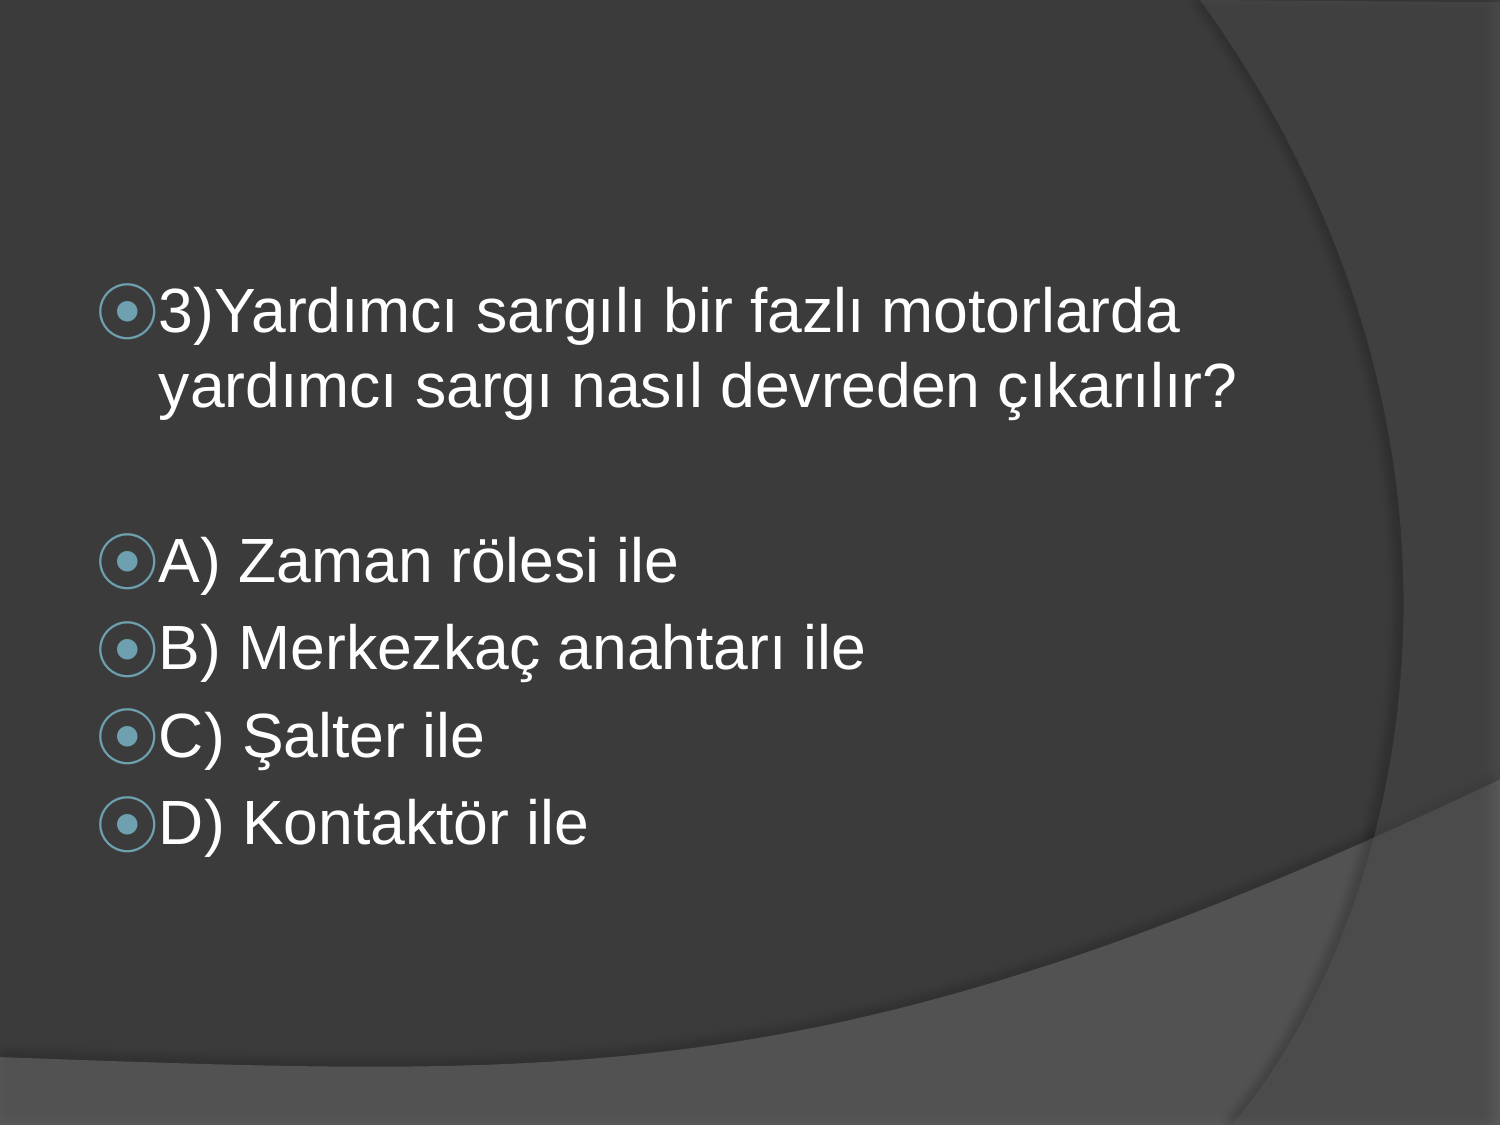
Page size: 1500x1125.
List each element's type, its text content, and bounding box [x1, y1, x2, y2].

list 3)Yardımcı sargılı bir fazlı motorlarda yardımcı sargı nasıl devreden çıkarılır? A) Zaman rölesi ile B) Merkezkaç anahtarı ile C) Şalter ile D) Kontaktör ile [75, 262, 1300, 1005]
